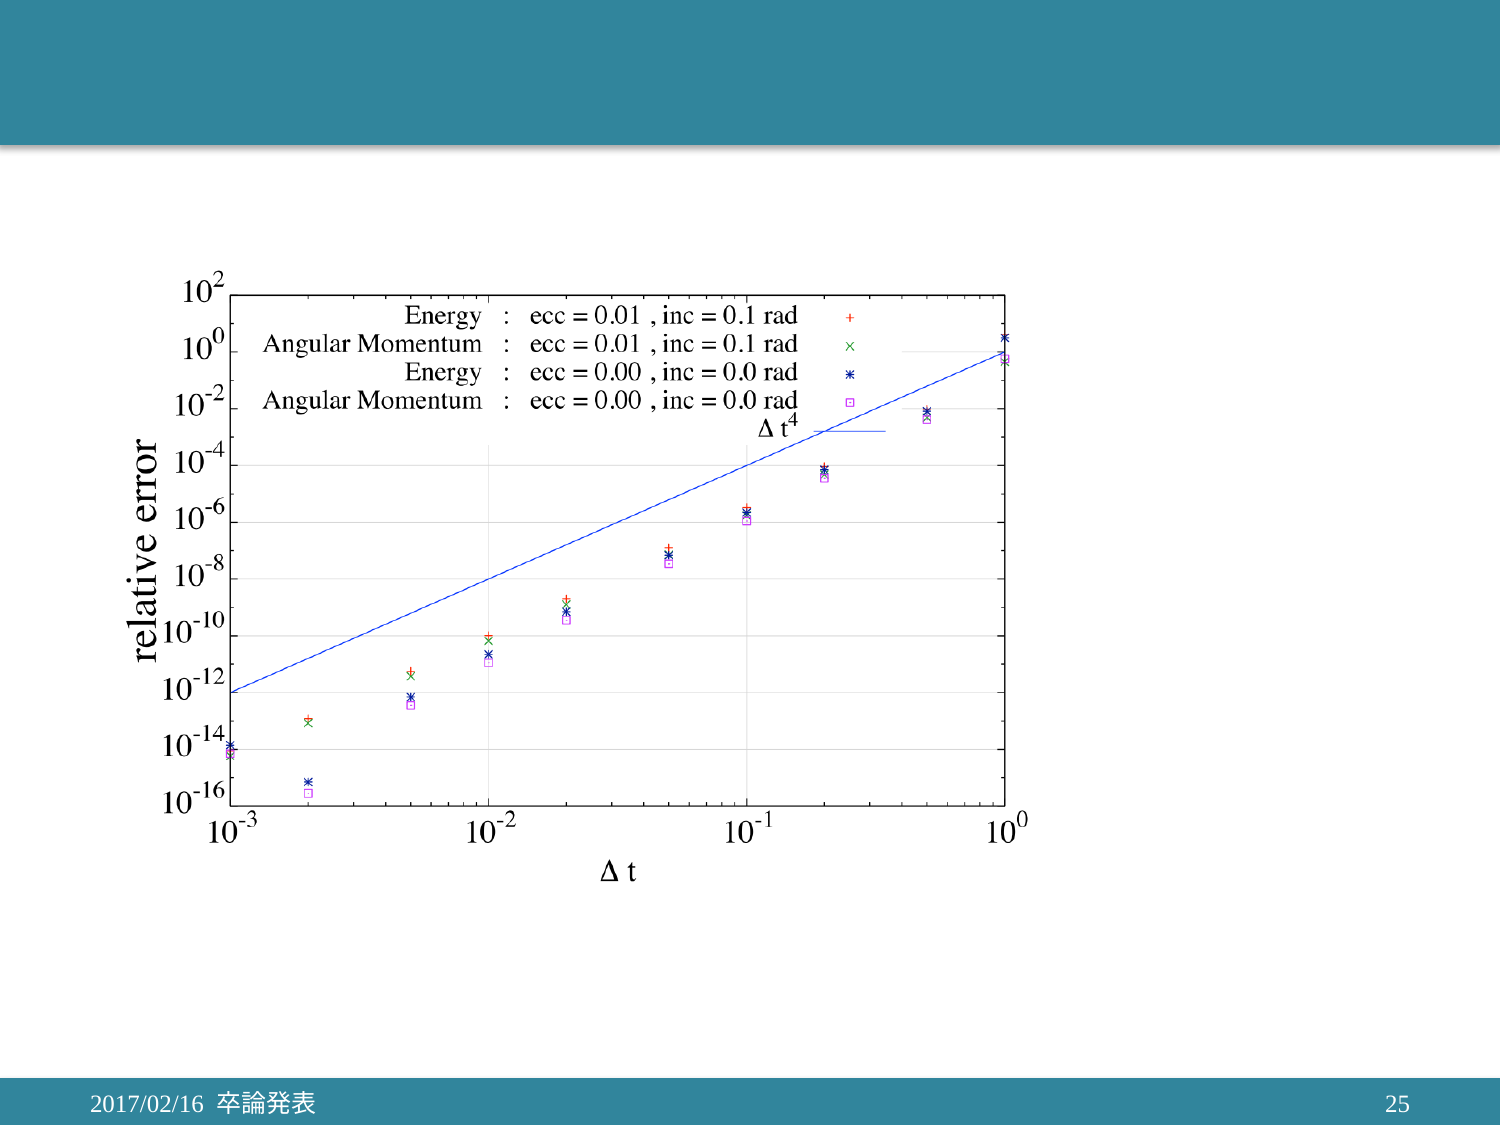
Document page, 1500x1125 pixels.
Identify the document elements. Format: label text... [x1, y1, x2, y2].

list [74, 250, 1076, 889]
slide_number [75, 1080, 425, 1125]
slide_number 25 [1074, 1080, 1425, 1125]
